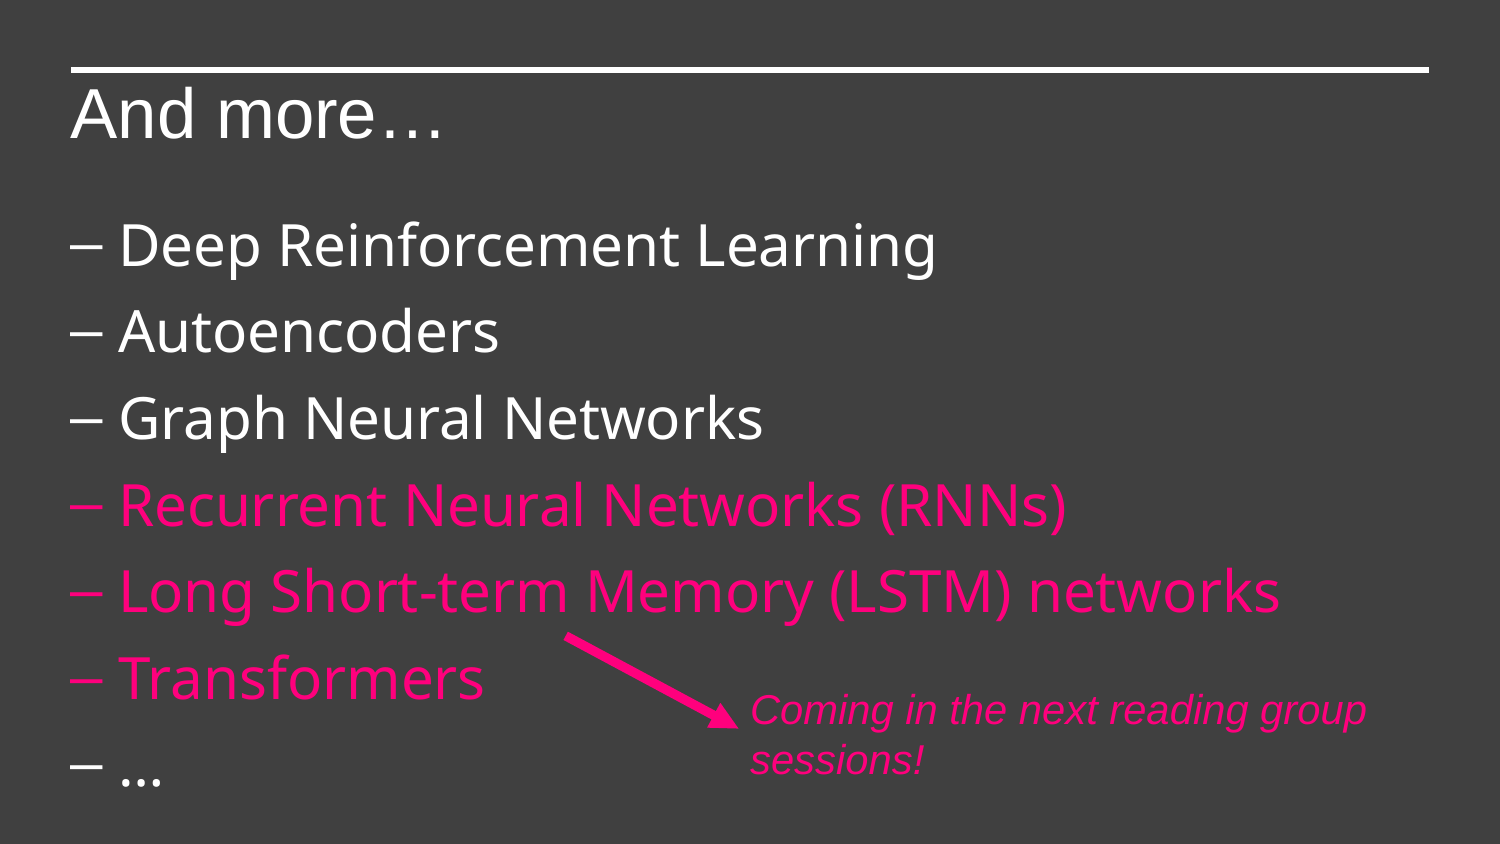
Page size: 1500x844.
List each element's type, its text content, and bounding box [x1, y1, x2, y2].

list And more… [70, 67, 1430, 183]
list Deep Reinforcement Learning Autoencoders Graph Neural Networks Recurrent Neural Networks (RNNs) Long Short-term Memory (LSTM) networks Transformers … [70, 207, 1430, 683]
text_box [565, 635, 739, 729]
text_box Coming in the next reading group sessions! [749, 682, 1500, 798]
